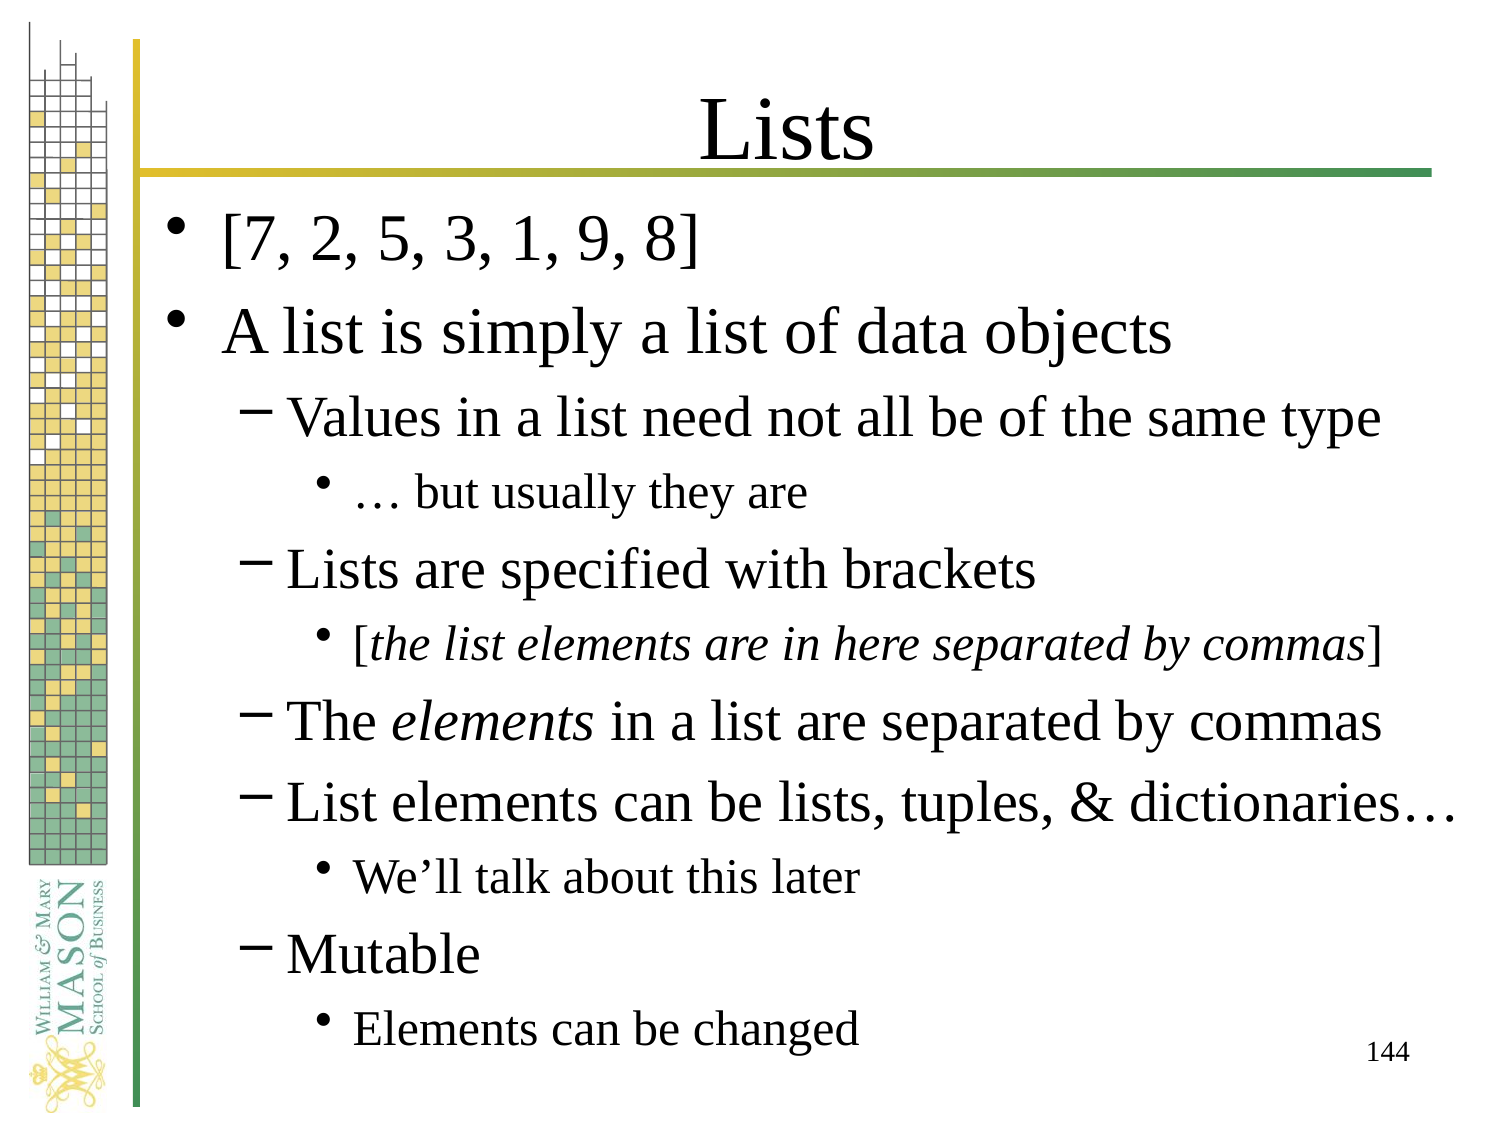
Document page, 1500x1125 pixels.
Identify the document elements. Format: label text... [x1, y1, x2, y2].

list [7, 2, 5, 3, 1, 9, 8] A list is simply a list of data objects Values in a list need not all be of the same type … but usually they are Lists are specified with brackets [the list elements are in here separated by commas] The elements in a list are separated by commas List elements can be lists, tuples, & dictionaries… We’ll talk about this later Mutable Elements can be changed [150, 186, 1480, 1005]
title Naming Variables [29, 879, 107, 1113]
title Lists [150, 45, 1425, 186]
slide_number 144 [1048, 1024, 1426, 1103]
